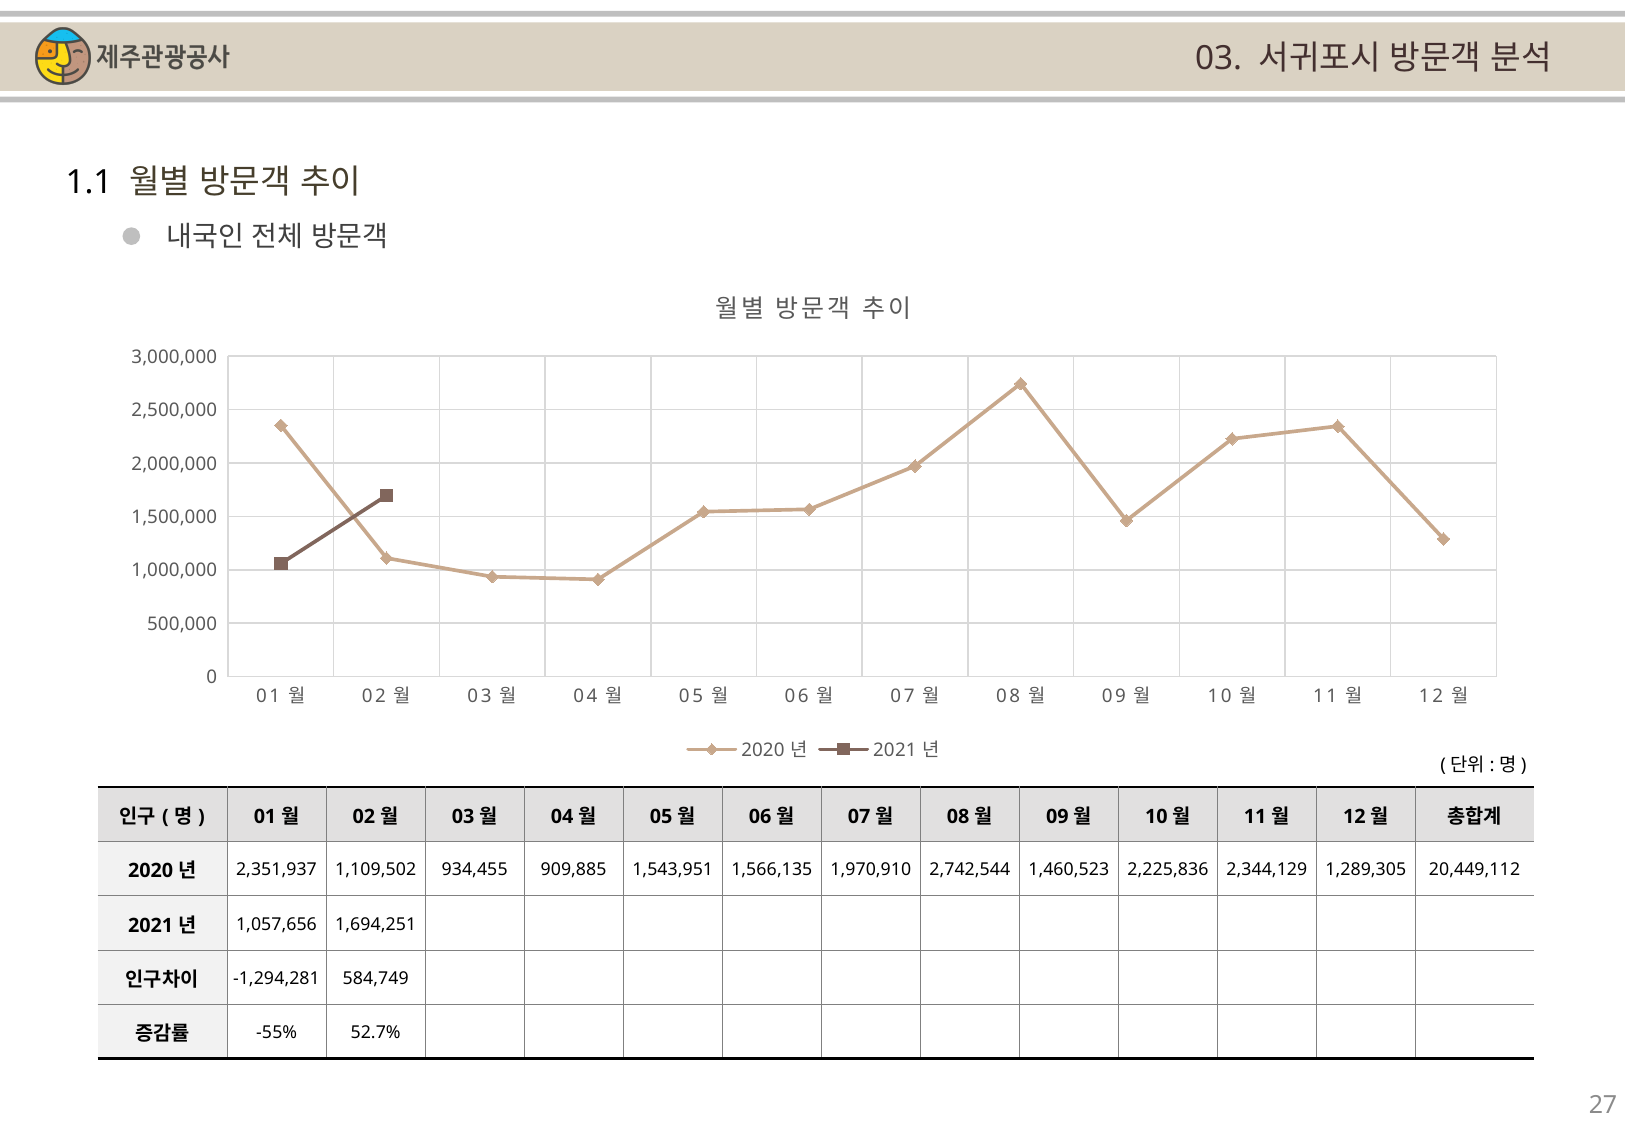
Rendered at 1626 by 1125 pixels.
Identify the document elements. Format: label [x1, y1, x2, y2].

table_cell [1317, 896, 1415, 950]
table_header [525, 788, 623, 841]
table_cell [228, 842, 326, 895]
table_cell [624, 1005, 722, 1057]
table_cell [525, 951, 623, 1004]
table_cell [1218, 1005, 1316, 1057]
table_cell [525, 1005, 623, 1057]
table_cell [98, 951, 227, 1004]
slide_number [1251, 1063, 1618, 1123]
table_cell [1119, 1005, 1217, 1057]
table_cell [723, 842, 821, 895]
table_header [1317, 788, 1415, 841]
table_cell [723, 896, 821, 950]
table_header [624, 788, 722, 841]
table_cell [1416, 896, 1534, 950]
table_cell [1416, 1005, 1534, 1057]
table_cell [822, 896, 920, 950]
table_cell [98, 842, 227, 895]
table_cell [624, 951, 722, 1004]
table_cell [426, 842, 524, 895]
table_cell [1416, 842, 1534, 895]
table_cell [1218, 951, 1316, 1004]
table_cell [426, 951, 524, 1004]
table_header [1119, 788, 1217, 841]
table_cell [1119, 951, 1217, 1004]
table_header [228, 788, 326, 841]
table_cell [98, 1005, 227, 1057]
table_cell [98, 896, 227, 950]
table_cell [228, 951, 326, 1004]
table_cell [1020, 842, 1118, 895]
table_cell [822, 951, 920, 1004]
table_header [921, 788, 1019, 841]
table_header [723, 788, 821, 841]
table_cell [723, 951, 821, 1004]
table_cell [1020, 896, 1118, 950]
table_cell [1317, 951, 1415, 1004]
table_cell [525, 896, 623, 950]
chart [102, 261, 1525, 769]
picture [31, 26, 232, 87]
table_cell [921, 896, 1019, 950]
table_cell [1020, 951, 1118, 1004]
table_cell [1119, 896, 1217, 950]
table_header [327, 788, 425, 841]
table_cell [426, 1005, 524, 1057]
table_cell [822, 842, 920, 895]
table_cell [1119, 842, 1217, 895]
table_cell [723, 1005, 821, 1057]
table_header [822, 788, 920, 841]
table_cell [921, 1005, 1019, 1057]
table_cell [327, 842, 425, 895]
table_header [426, 788, 524, 841]
table_header [1218, 788, 1316, 841]
table_cell [228, 1005, 326, 1057]
table_cell [327, 1005, 425, 1057]
text_box [151, 210, 404, 260]
table_cell [1218, 842, 1316, 895]
text_box [121, 226, 141, 246]
table_cell [1020, 1005, 1118, 1057]
table_cell [1317, 1005, 1415, 1057]
text_box [50, 152, 1144, 208]
table_cell [624, 842, 722, 895]
table_cell [1317, 842, 1415, 895]
table_cell [327, 951, 425, 1004]
table_cell [624, 896, 722, 950]
table_cell [327, 896, 425, 950]
table_header [98, 788, 227, 841]
table_header [1416, 788, 1534, 841]
table_cell [1416, 951, 1534, 1004]
text_box [1425, 745, 1542, 783]
table_cell [525, 842, 623, 895]
text_box [1042, 28, 1595, 84]
table_header [1020, 788, 1118, 841]
table_cell [921, 842, 1019, 895]
table_cell [822, 1005, 920, 1057]
table_cell [228, 896, 326, 950]
table_cell [1218, 896, 1316, 950]
table_cell [921, 951, 1019, 1004]
table_cell [426, 896, 524, 950]
